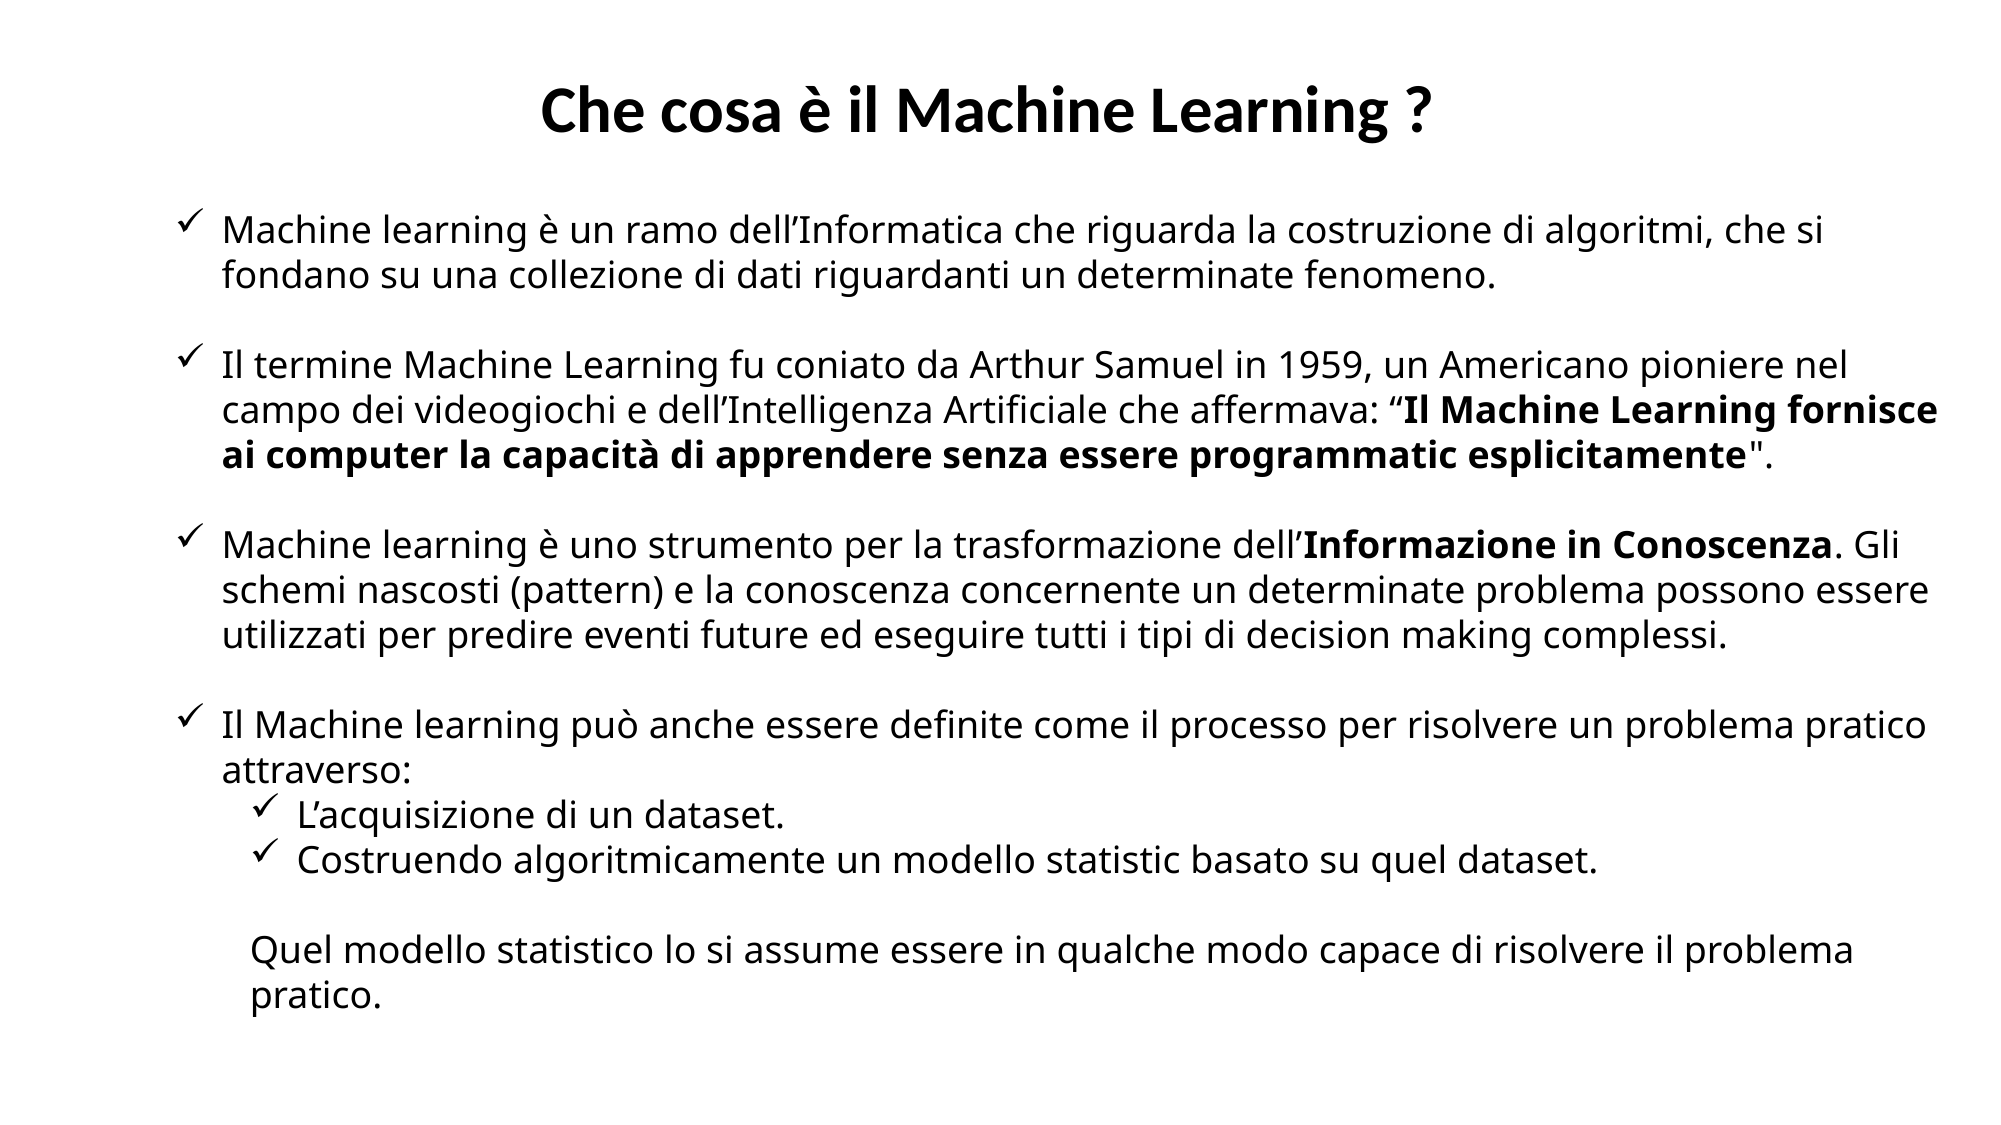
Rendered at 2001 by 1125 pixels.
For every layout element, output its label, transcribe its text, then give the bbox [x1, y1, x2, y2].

text_box Che cosa è il Machine Learning ? [526, 58, 1451, 153]
text_box Machine learning è un ramo dell’Informatica che riguarda la costruzione di algoritmi, che si fondano su una collezione di dati riguardanti un determinate fenomeno. Il termine Machine Learning fu coniato da Arthur Samuel in 1959, un Americano pioniere nel campo dei videogiochi e dell’Intelligenza Artificiale che affermava: “Il Machine Learning fornisce ai computer la capacità di apprendere senza essere programmatic esplicitamente". Machine learning è uno strumento per la trasformazione dell’Informazione in Conoscenza. Gli schemi nascosti (pattern) e la conoscenza concernente un determinate problema possono essere utilizzati per predire eventi future ed eseguire tutti i tipi di decision making complessi. Il Machine learning può anche essere definite come il processo per risolvere un problema pratico attraverso: L’acquisizione di un dataset. Costruendo algoritmicamente un modello statistic basato su quel dataset. Quel modello statistico lo si assume essere in qualche modo capace di risolvere il problema pratico. [160, 198, 1955, 1069]
